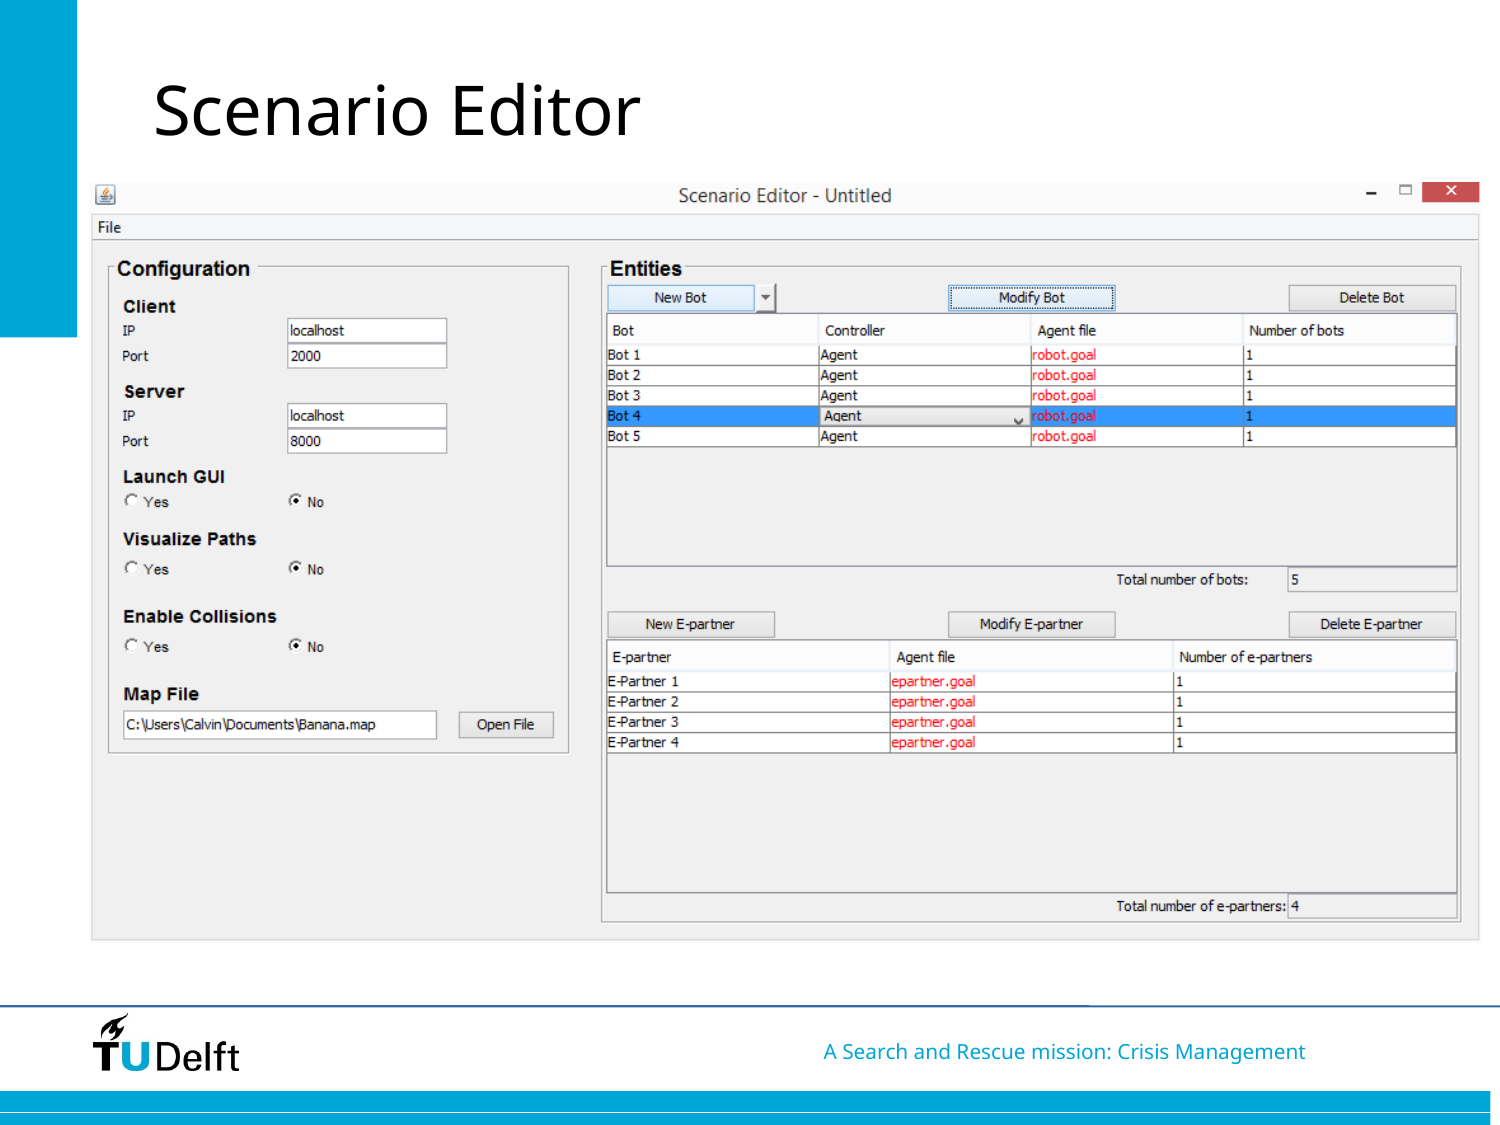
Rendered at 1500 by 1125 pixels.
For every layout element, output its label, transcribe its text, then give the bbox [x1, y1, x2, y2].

title Scenario Editor [153, 66, 1328, 181]
picture [89, 181, 1482, 944]
picture [93, 1013, 239, 1071]
